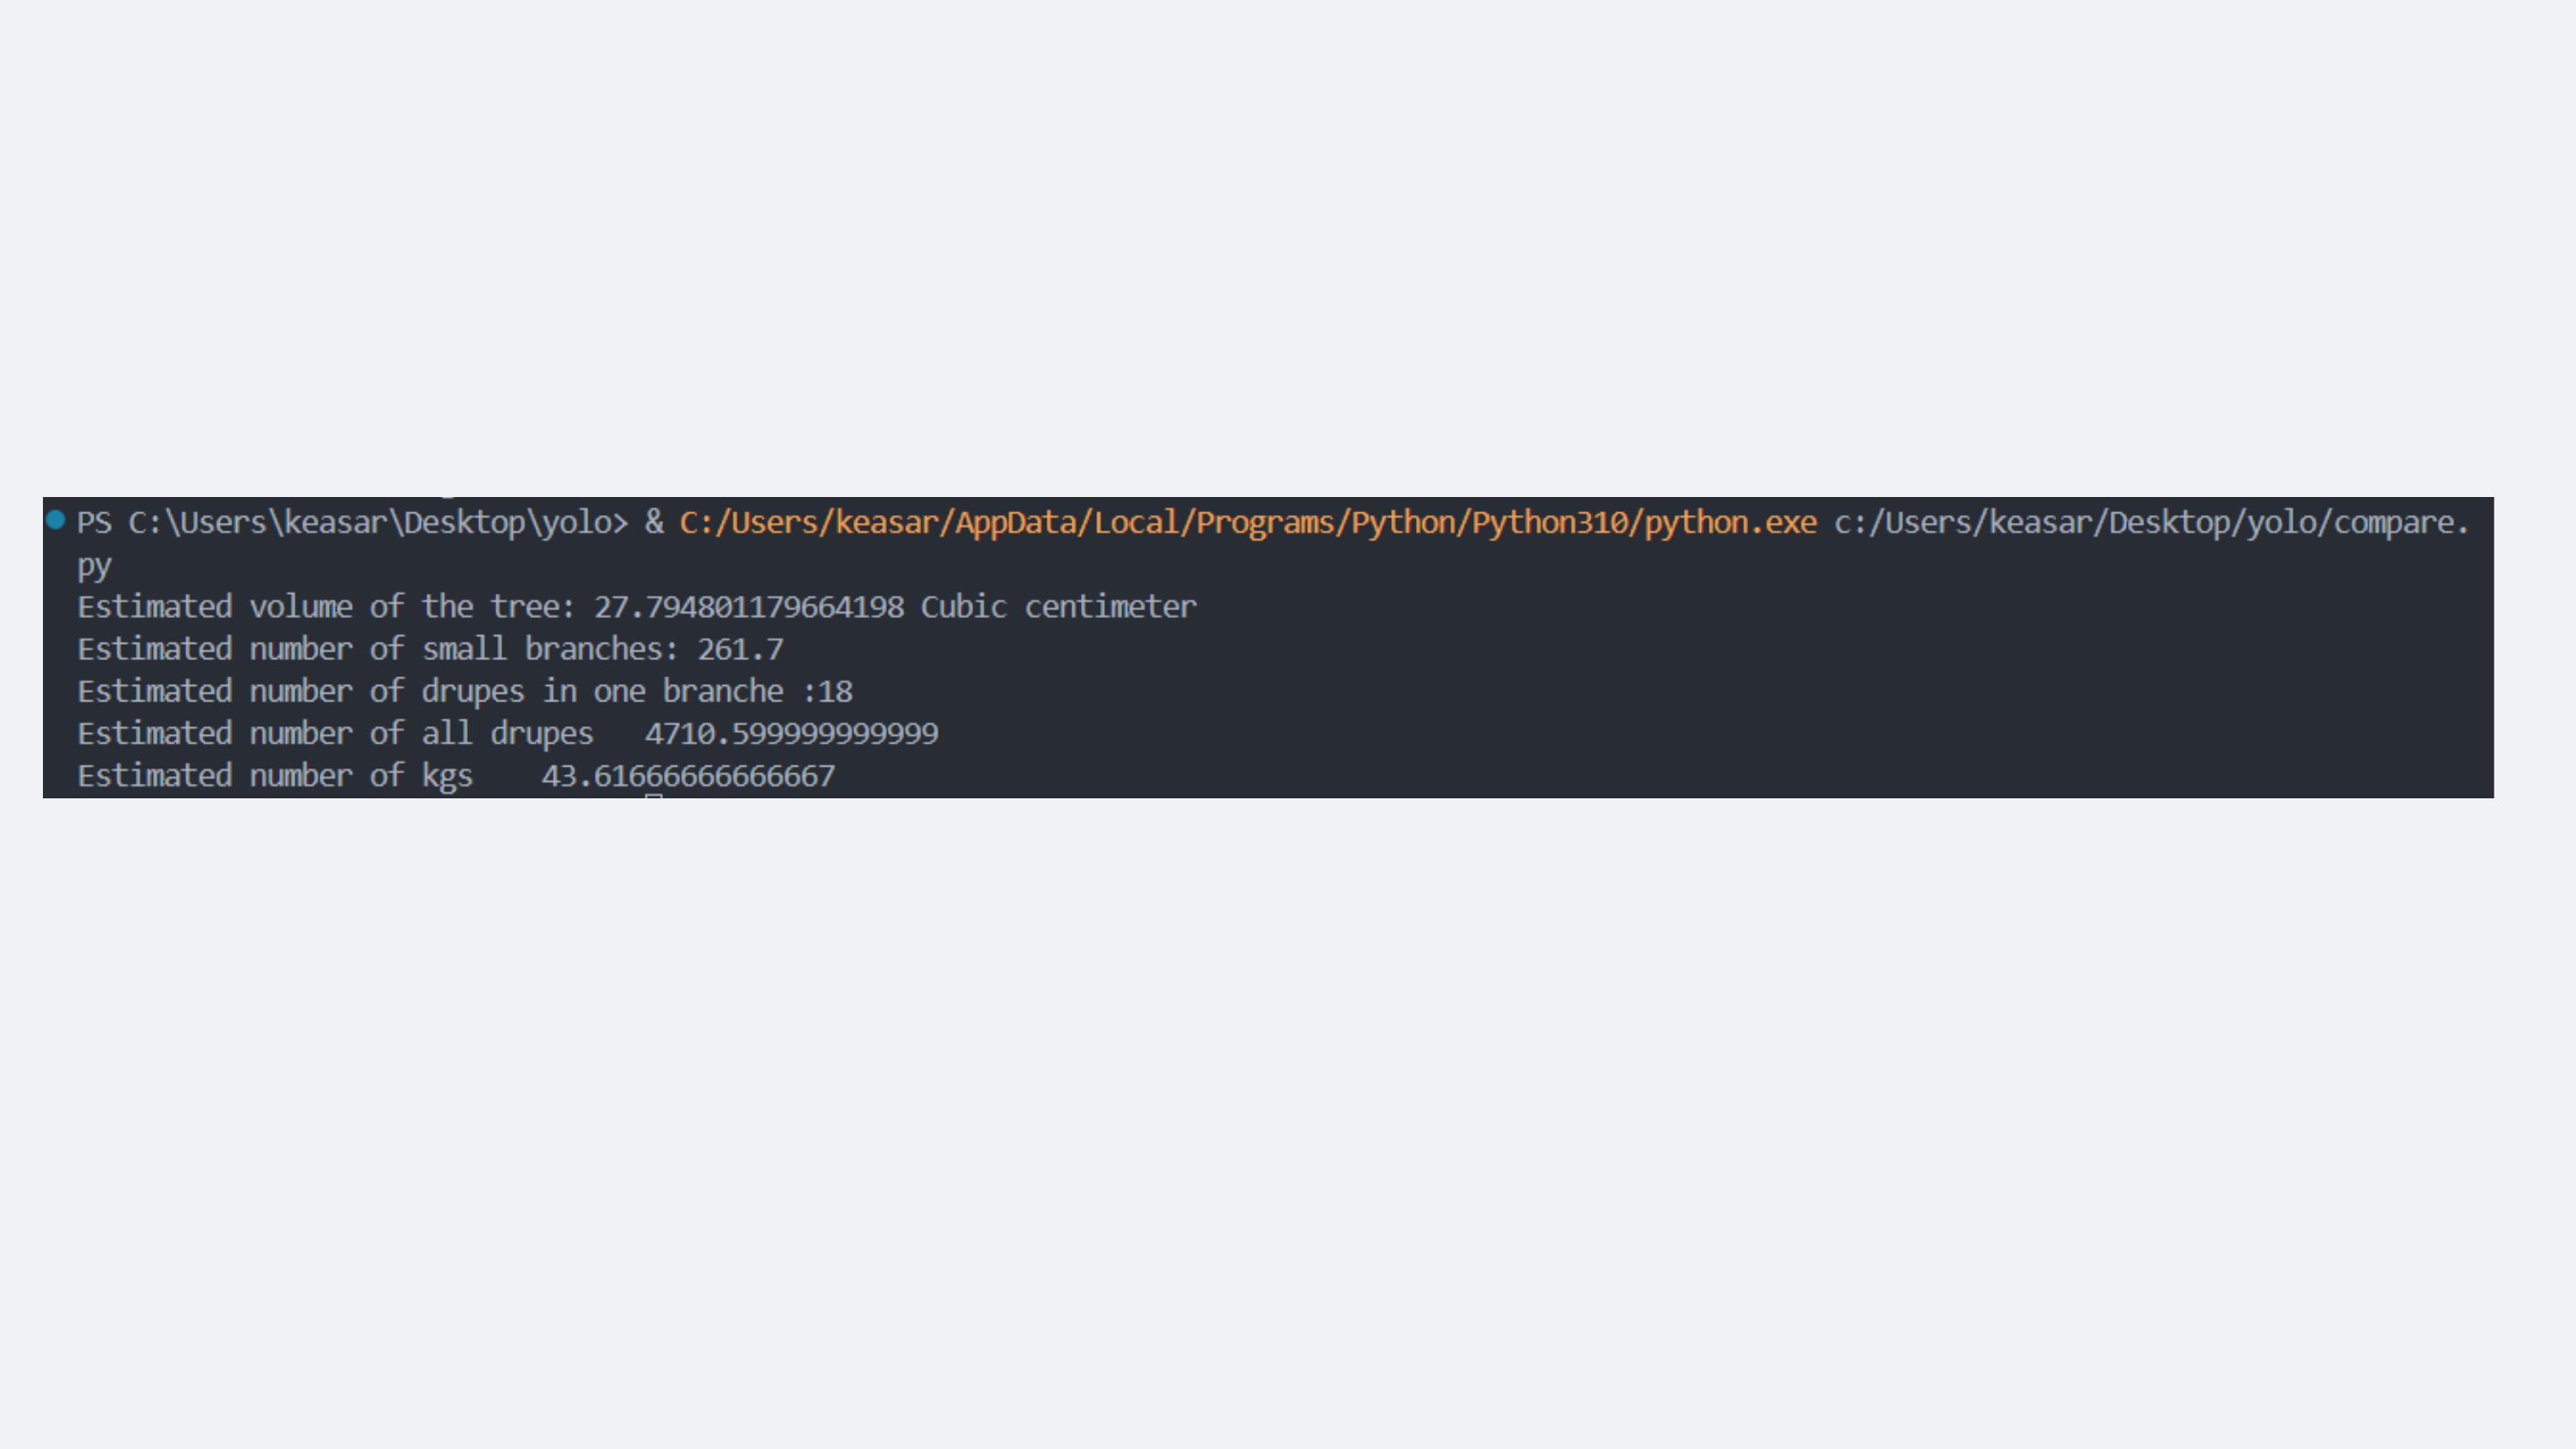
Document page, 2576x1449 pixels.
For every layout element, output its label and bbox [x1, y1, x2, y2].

text_box [43, 497, 2494, 798]
